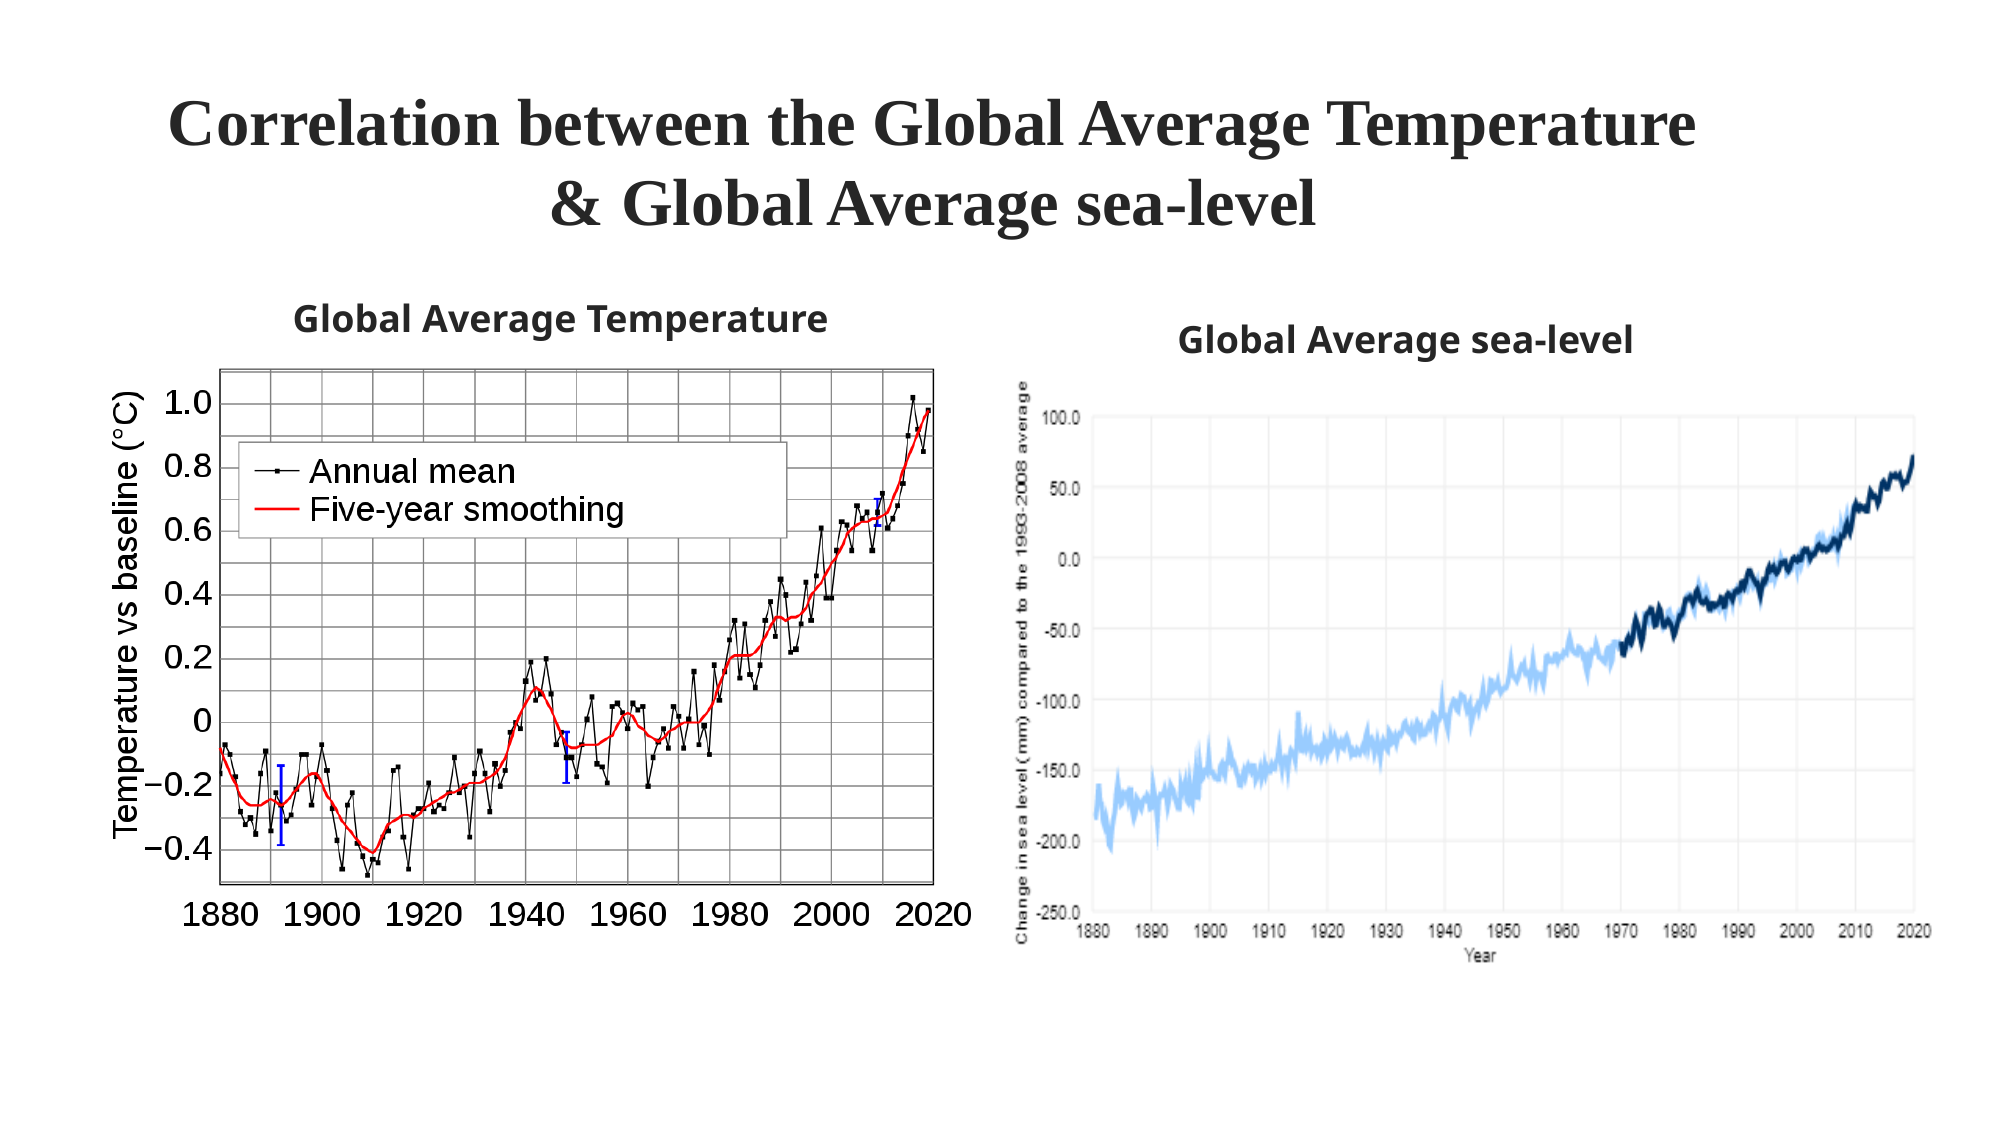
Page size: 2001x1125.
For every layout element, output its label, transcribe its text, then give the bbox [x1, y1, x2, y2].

text_box Correlation between the Global Average Temperature & Global Average sea-level [150, 71, 1718, 327]
picture [999, 356, 1938, 993]
text_box Global Average sea-level [1162, 308, 1804, 356]
picture [92, 308, 984, 945]
